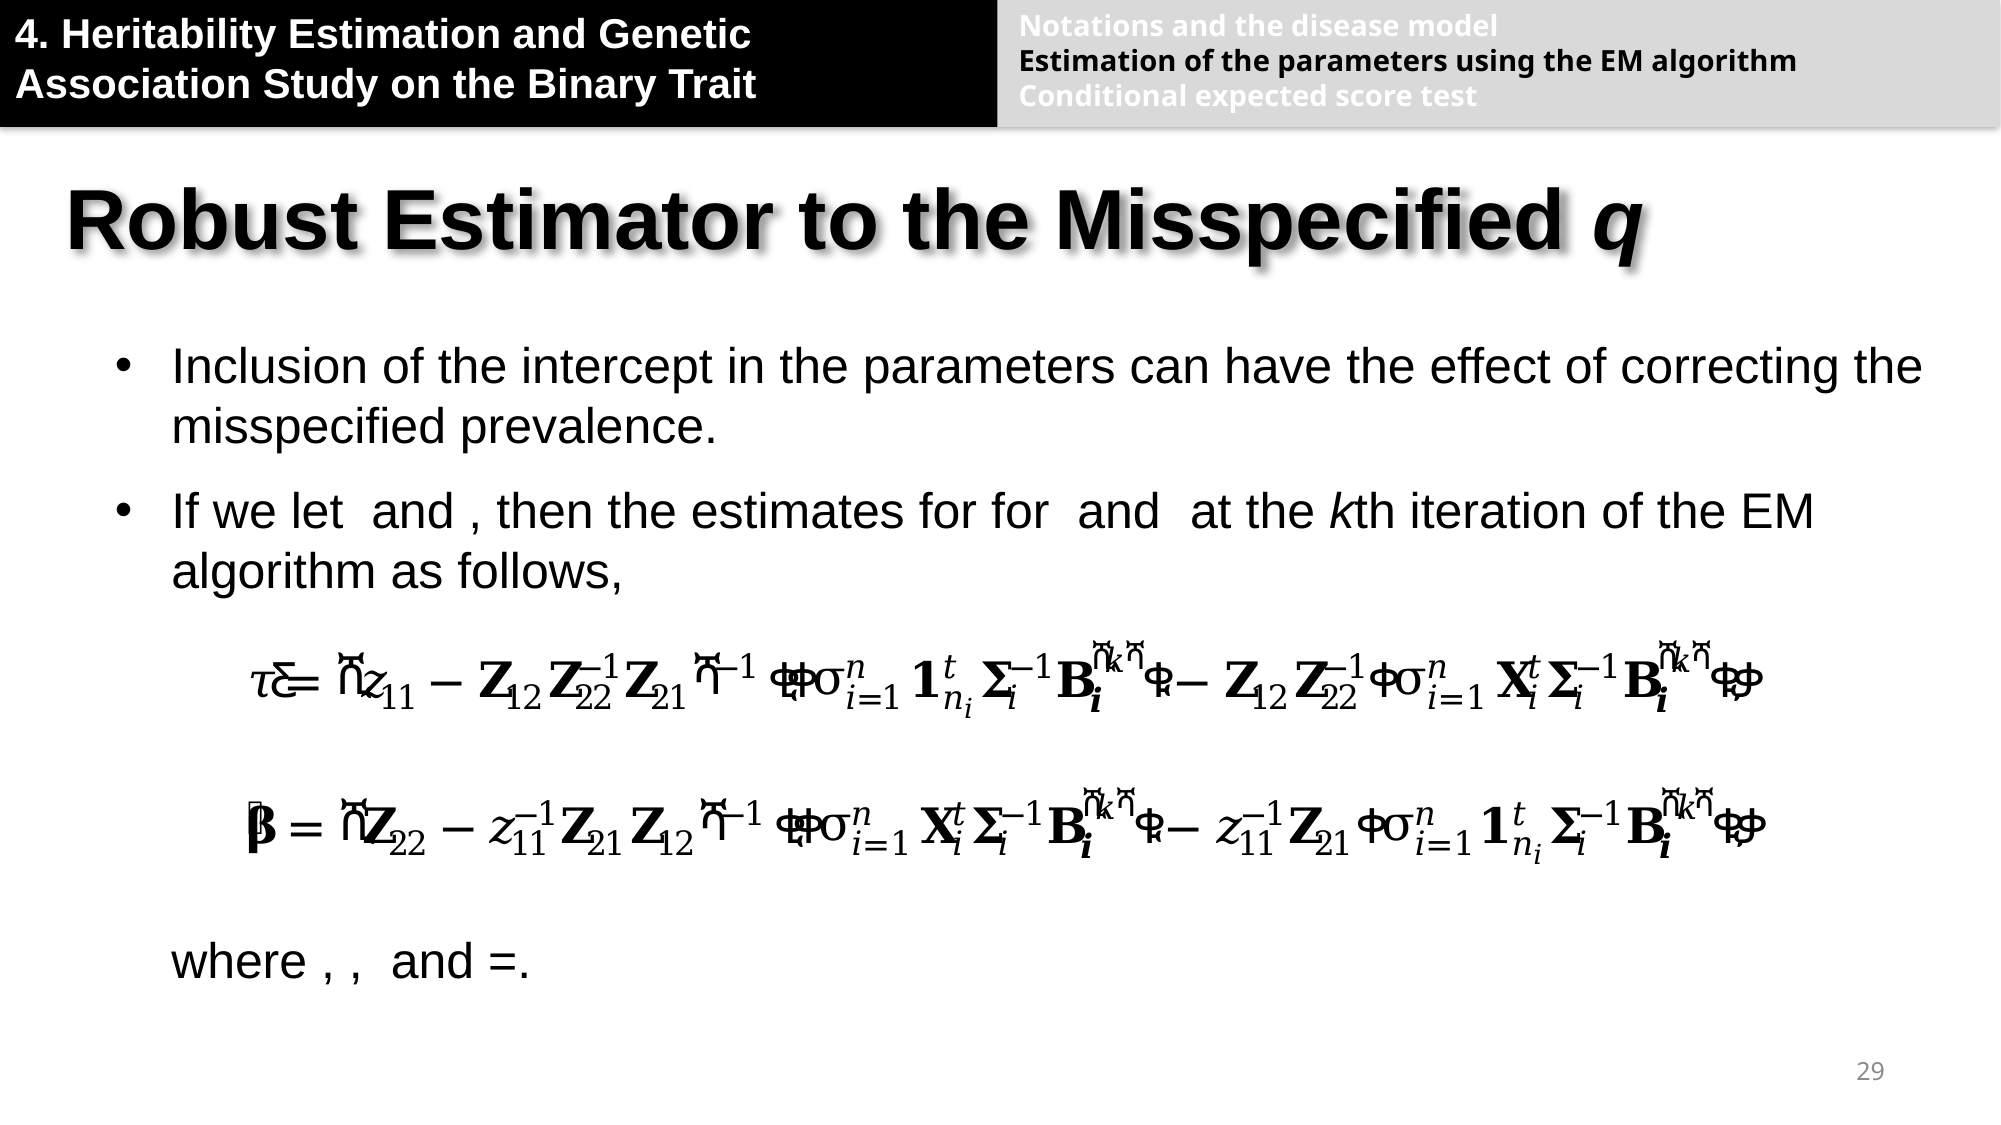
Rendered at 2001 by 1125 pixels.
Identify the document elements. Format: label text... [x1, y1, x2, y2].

slide_number 29 [1433, 1042, 1900, 1103]
picture [83, 639, 1916, 929]
text_box 4. Heritability Estimation and Genetic Association Study on the Binary Trait [0, 0, 894, 115]
text_box Notations and the disease model Estimation of the parameters using the EM algorithm Conditional expected score test [1003, 0, 2000, 120]
title Robust Estimator to the Misspecified q [50, 155, 1851, 274]
